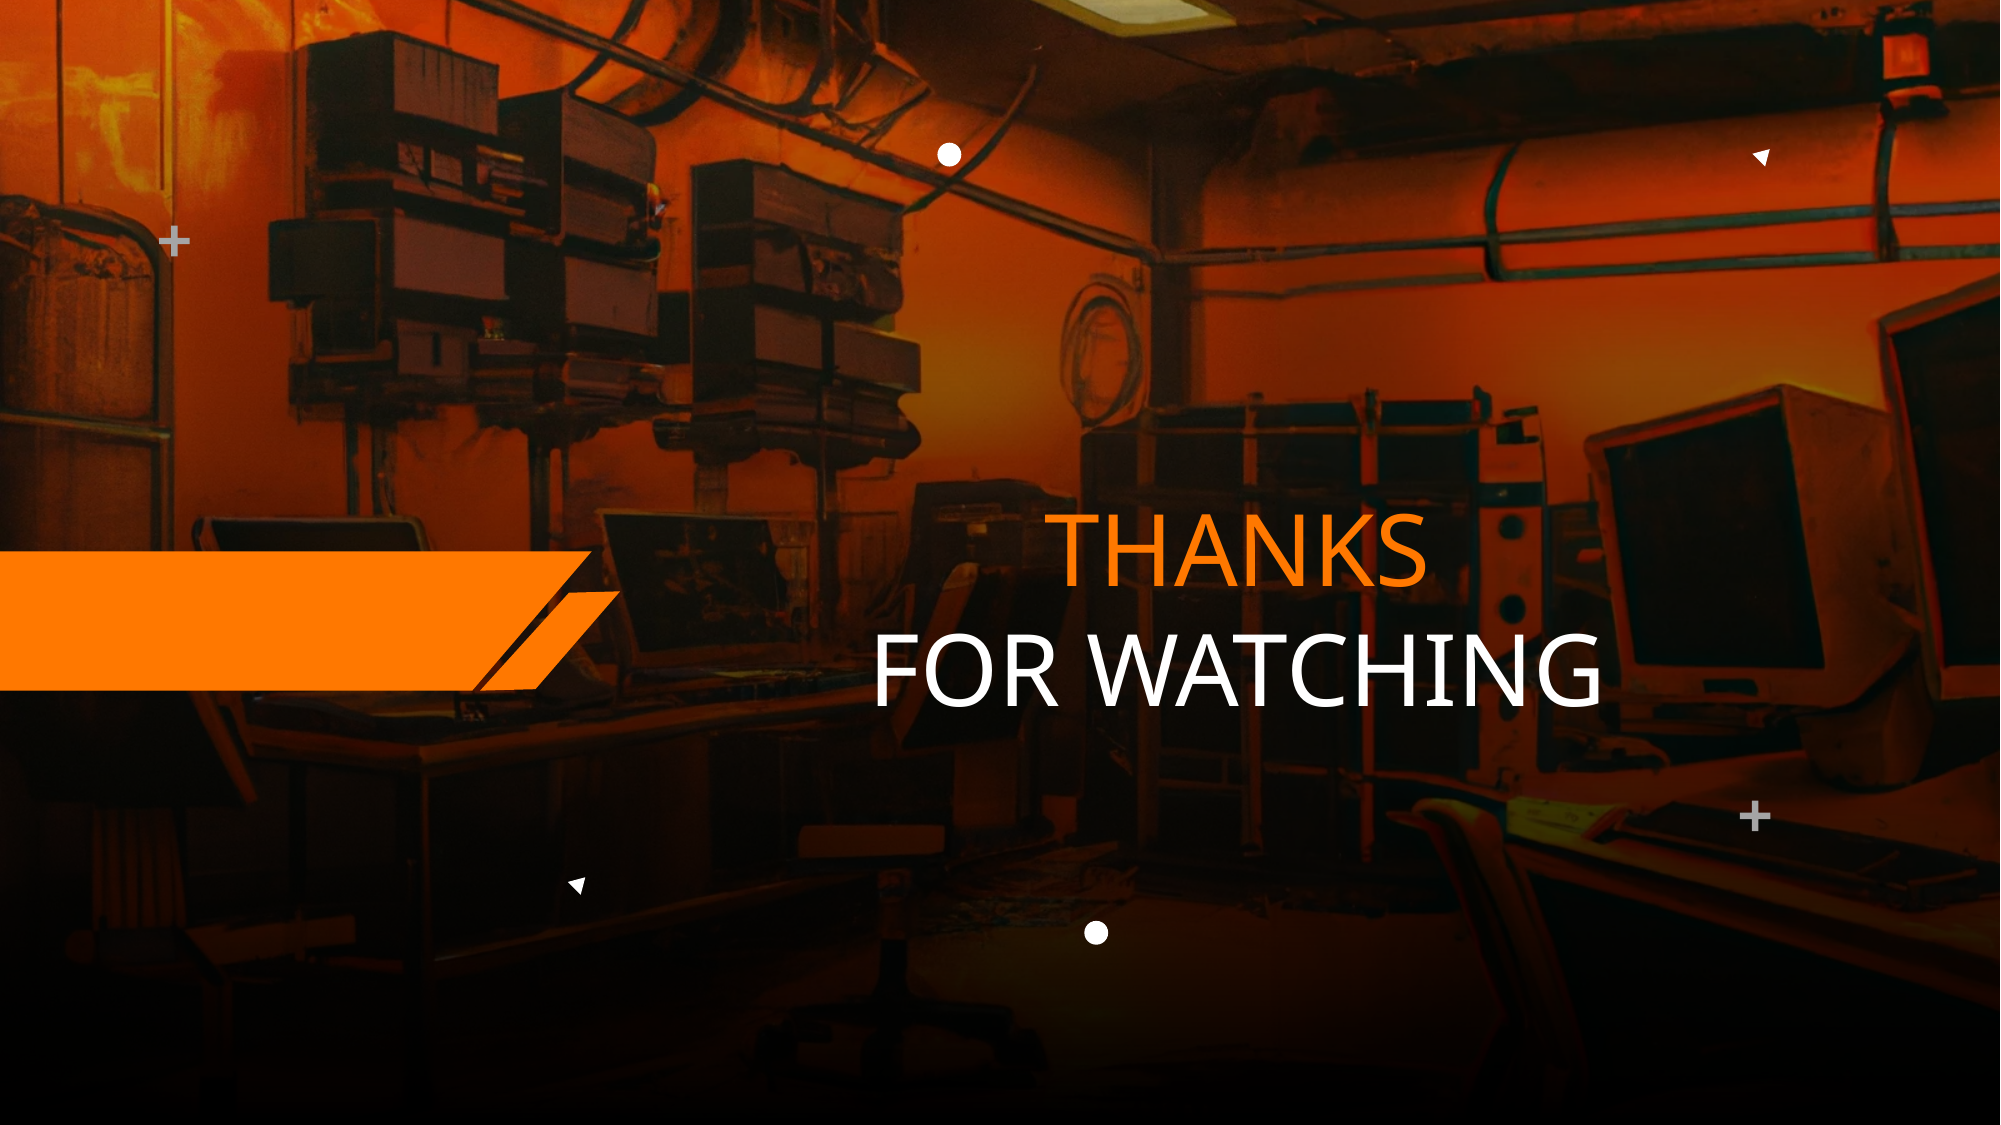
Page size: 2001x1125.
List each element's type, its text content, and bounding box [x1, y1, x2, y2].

text_box THANKS FOR WATCHING [663, 479, 1812, 734]
text_box [158, 225, 191, 257]
text_box [1083, 919, 1110, 946]
text_box [565, 875, 587, 897]
text_box [1750, 147, 1772, 169]
text_box [477, 590, 623, 692]
text_box [0, 0, 2000, 1125]
text_box [936, 141, 963, 168]
text_box [1739, 800, 1771, 832]
text_box [0, 550, 595, 692]
